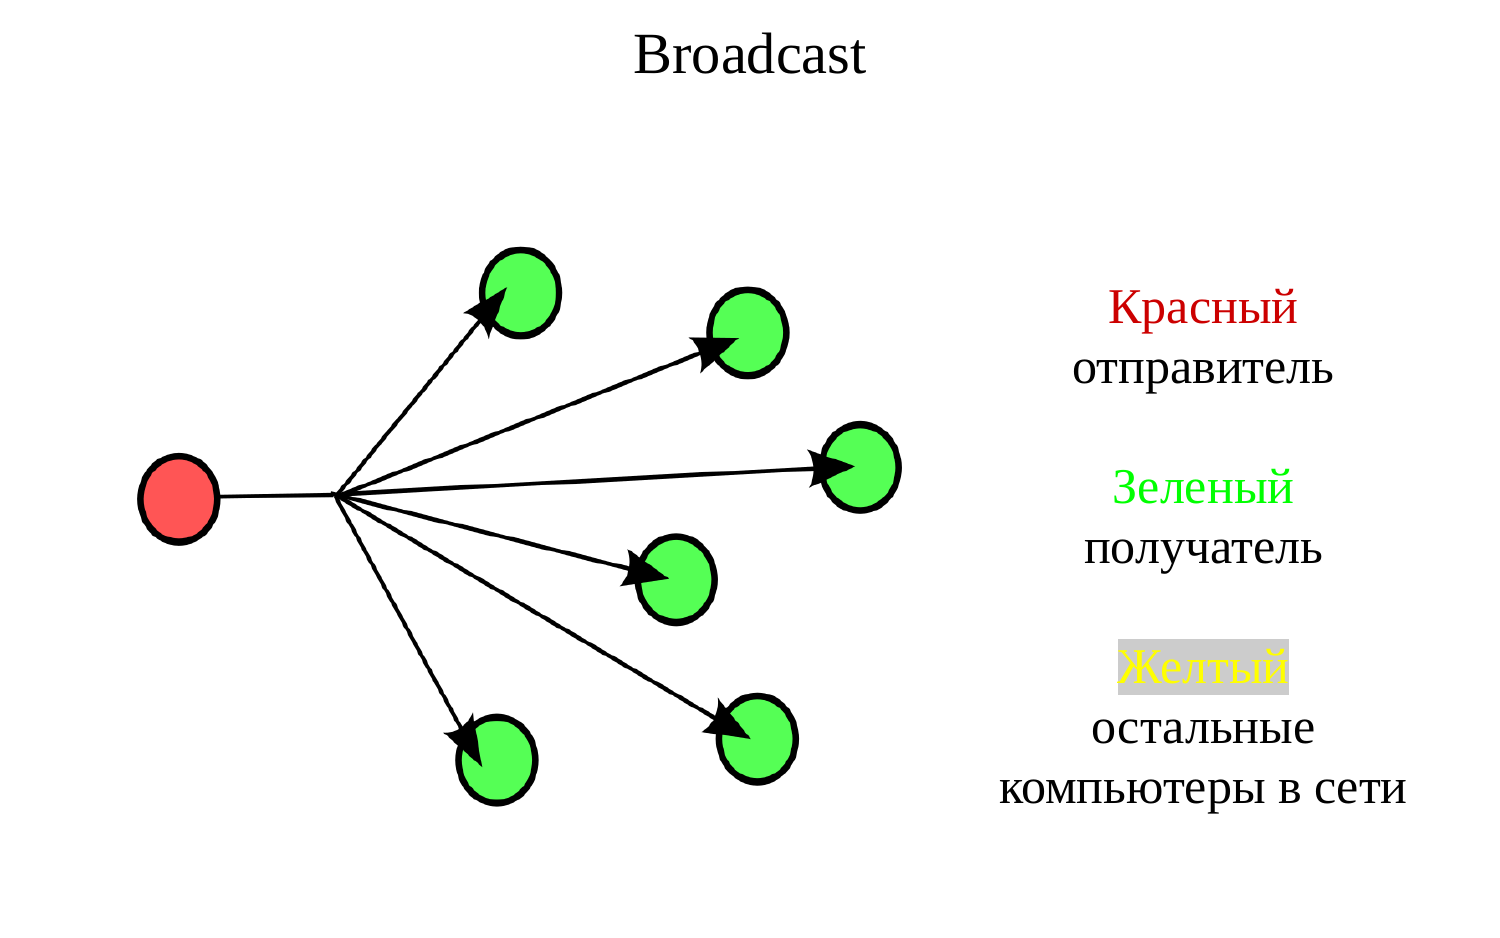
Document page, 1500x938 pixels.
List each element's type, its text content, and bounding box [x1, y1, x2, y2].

title Broadcast [0, 0, 1500, 105]
text_box Красный отправитель Зеленый получатель Желтый остальные компьютеры в сети [976, 195, 1433, 892]
picture [34, 195, 975, 893]
